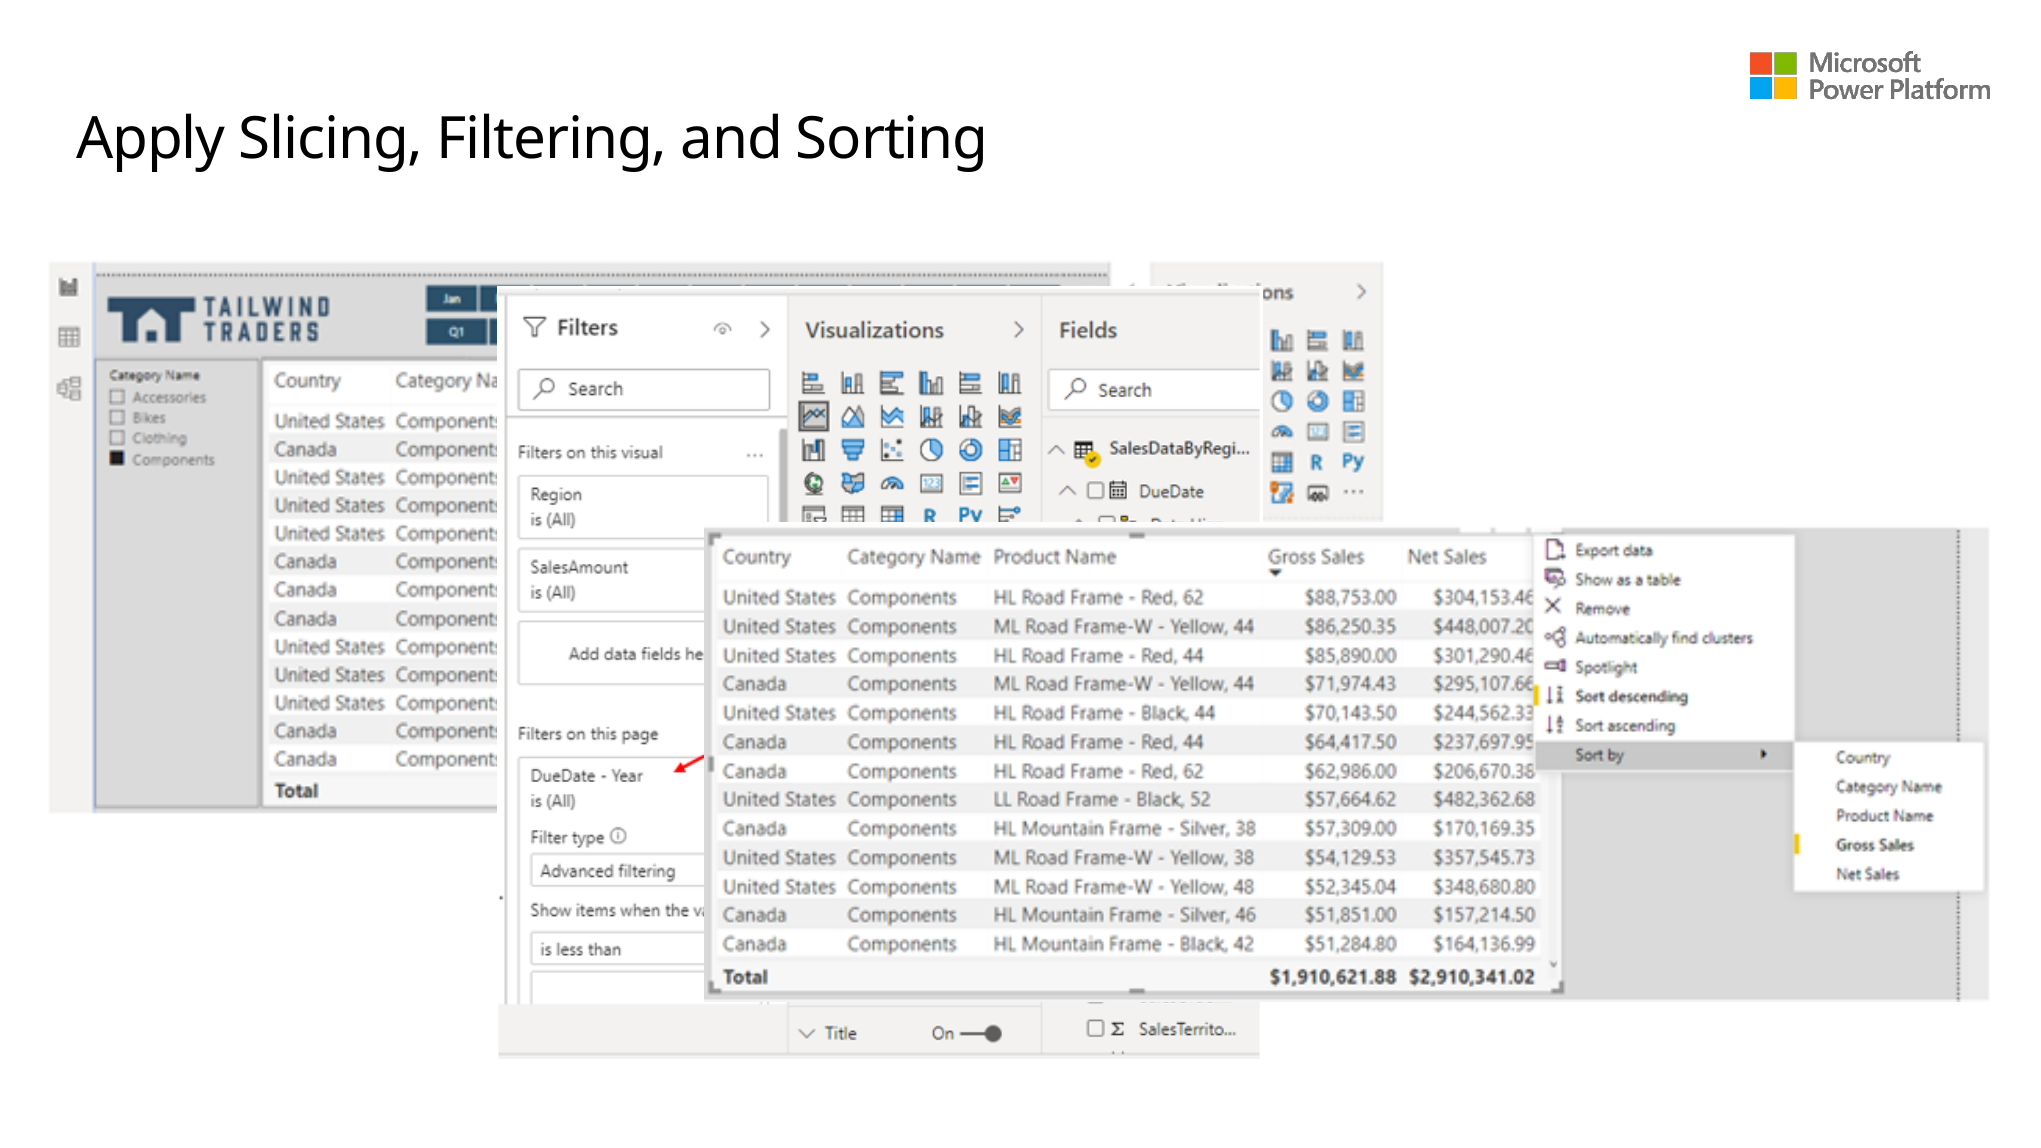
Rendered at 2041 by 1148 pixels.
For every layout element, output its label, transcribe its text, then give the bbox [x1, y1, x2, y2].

picture [1704, 6, 2037, 145]
title Apply Slicing, Filtering, and Sorting [76, 103, 1969, 172]
picture [48, 259, 1992, 1059]
